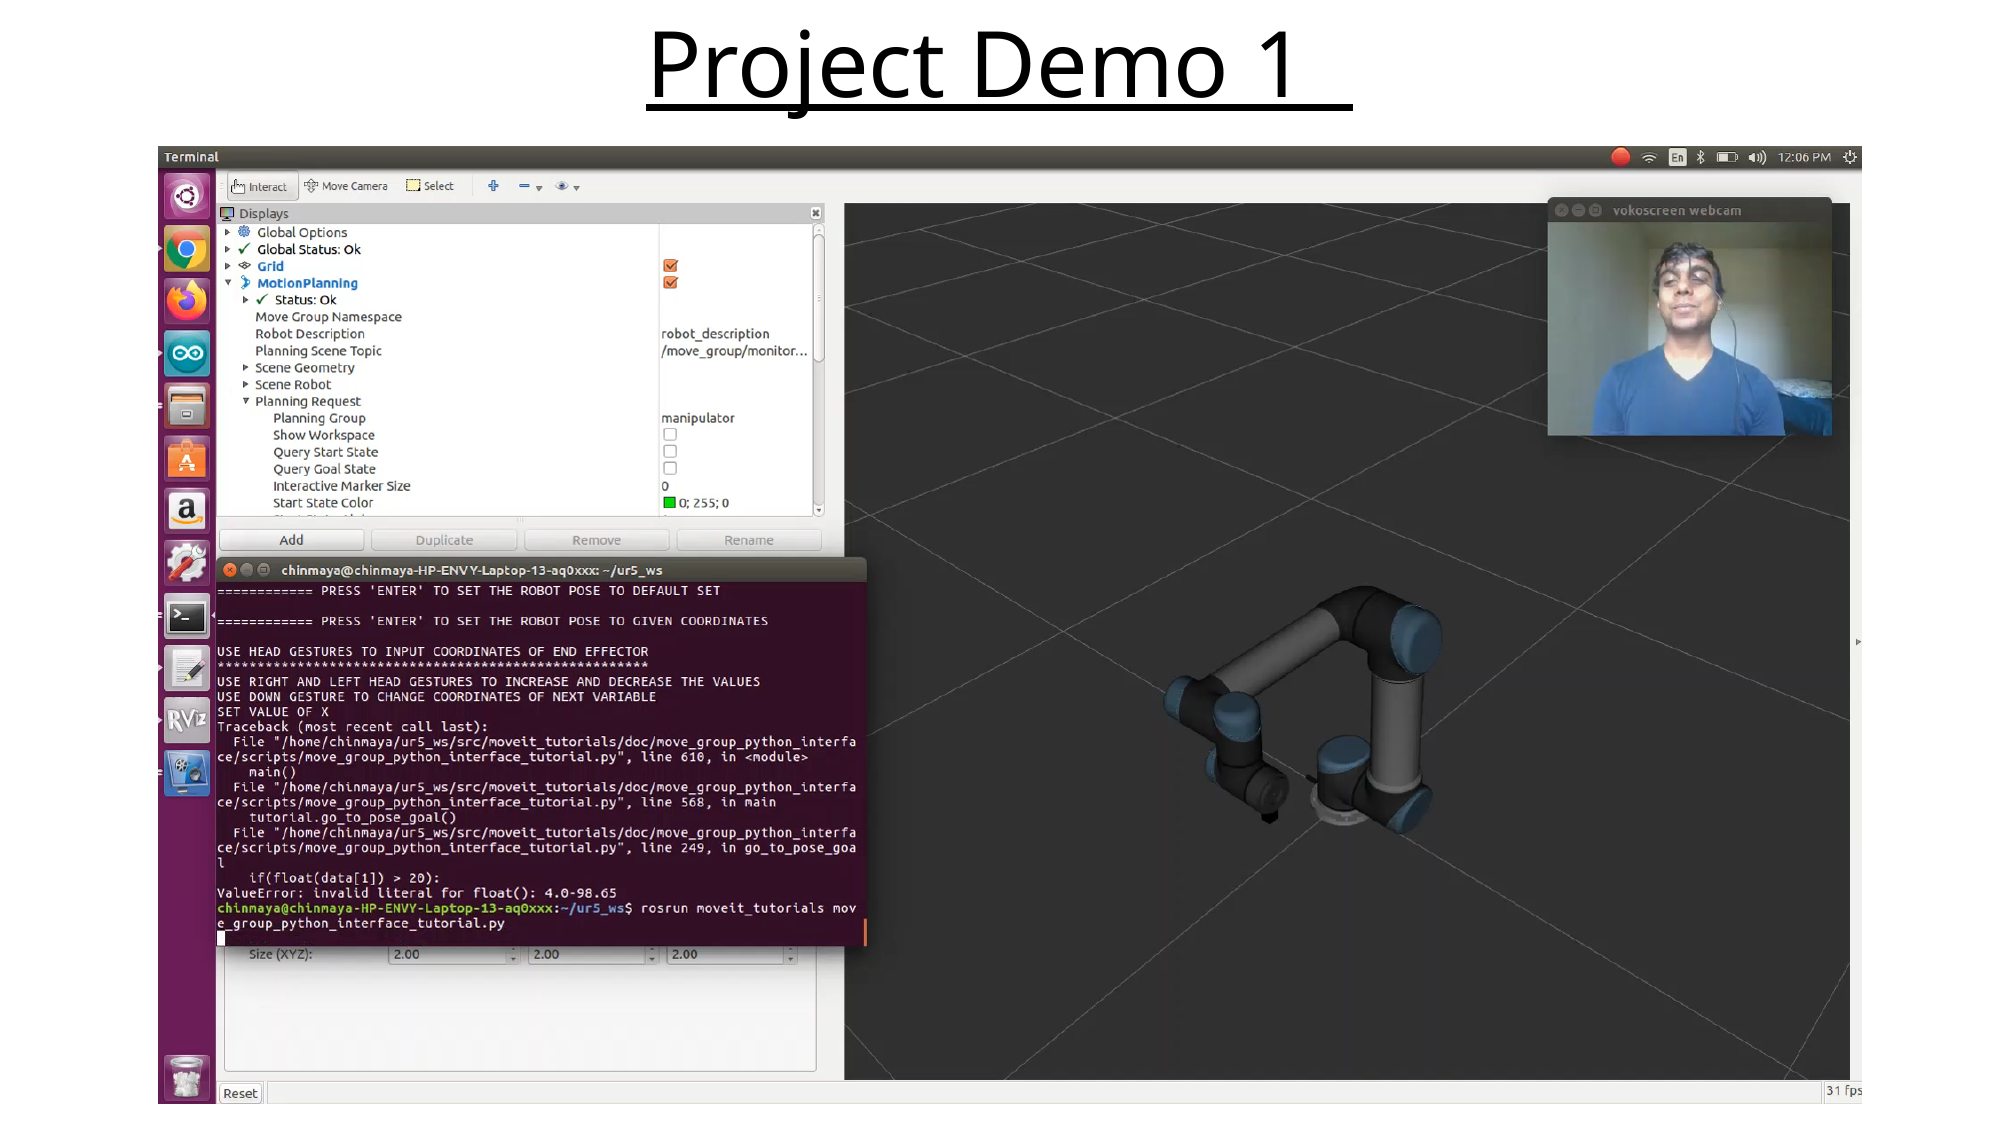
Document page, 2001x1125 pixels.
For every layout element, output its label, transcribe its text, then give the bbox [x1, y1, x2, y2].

title Project Demo 1 [0, 0, 2000, 137]
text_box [157, 145, 1863, 1105]
